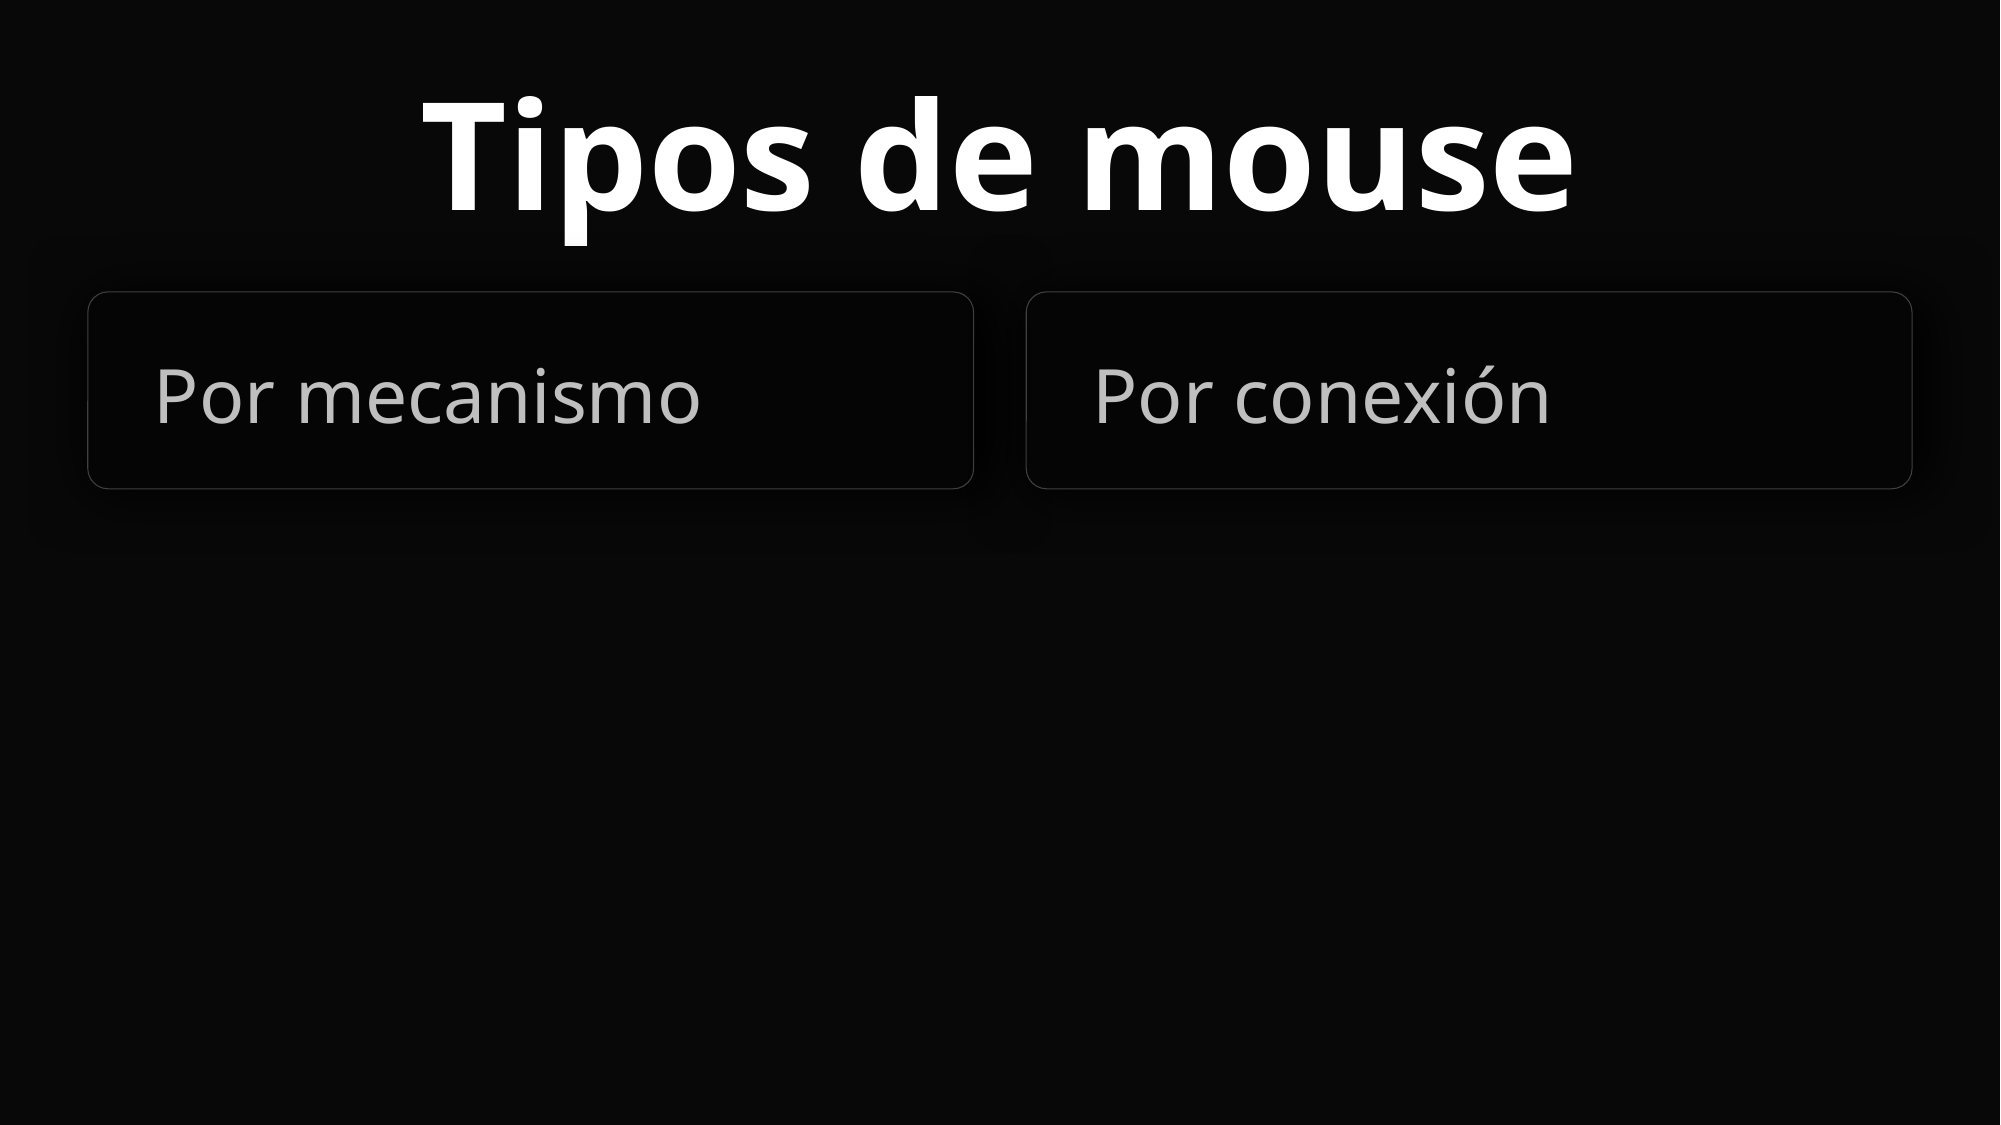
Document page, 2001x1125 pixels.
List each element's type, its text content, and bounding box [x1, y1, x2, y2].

text_box Por mecanismo [139, 341, 912, 446]
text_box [1025, 291, 1913, 490]
text_box [86, 290, 976, 491]
text_box Tipos de mouse [0, 53, 2000, 249]
